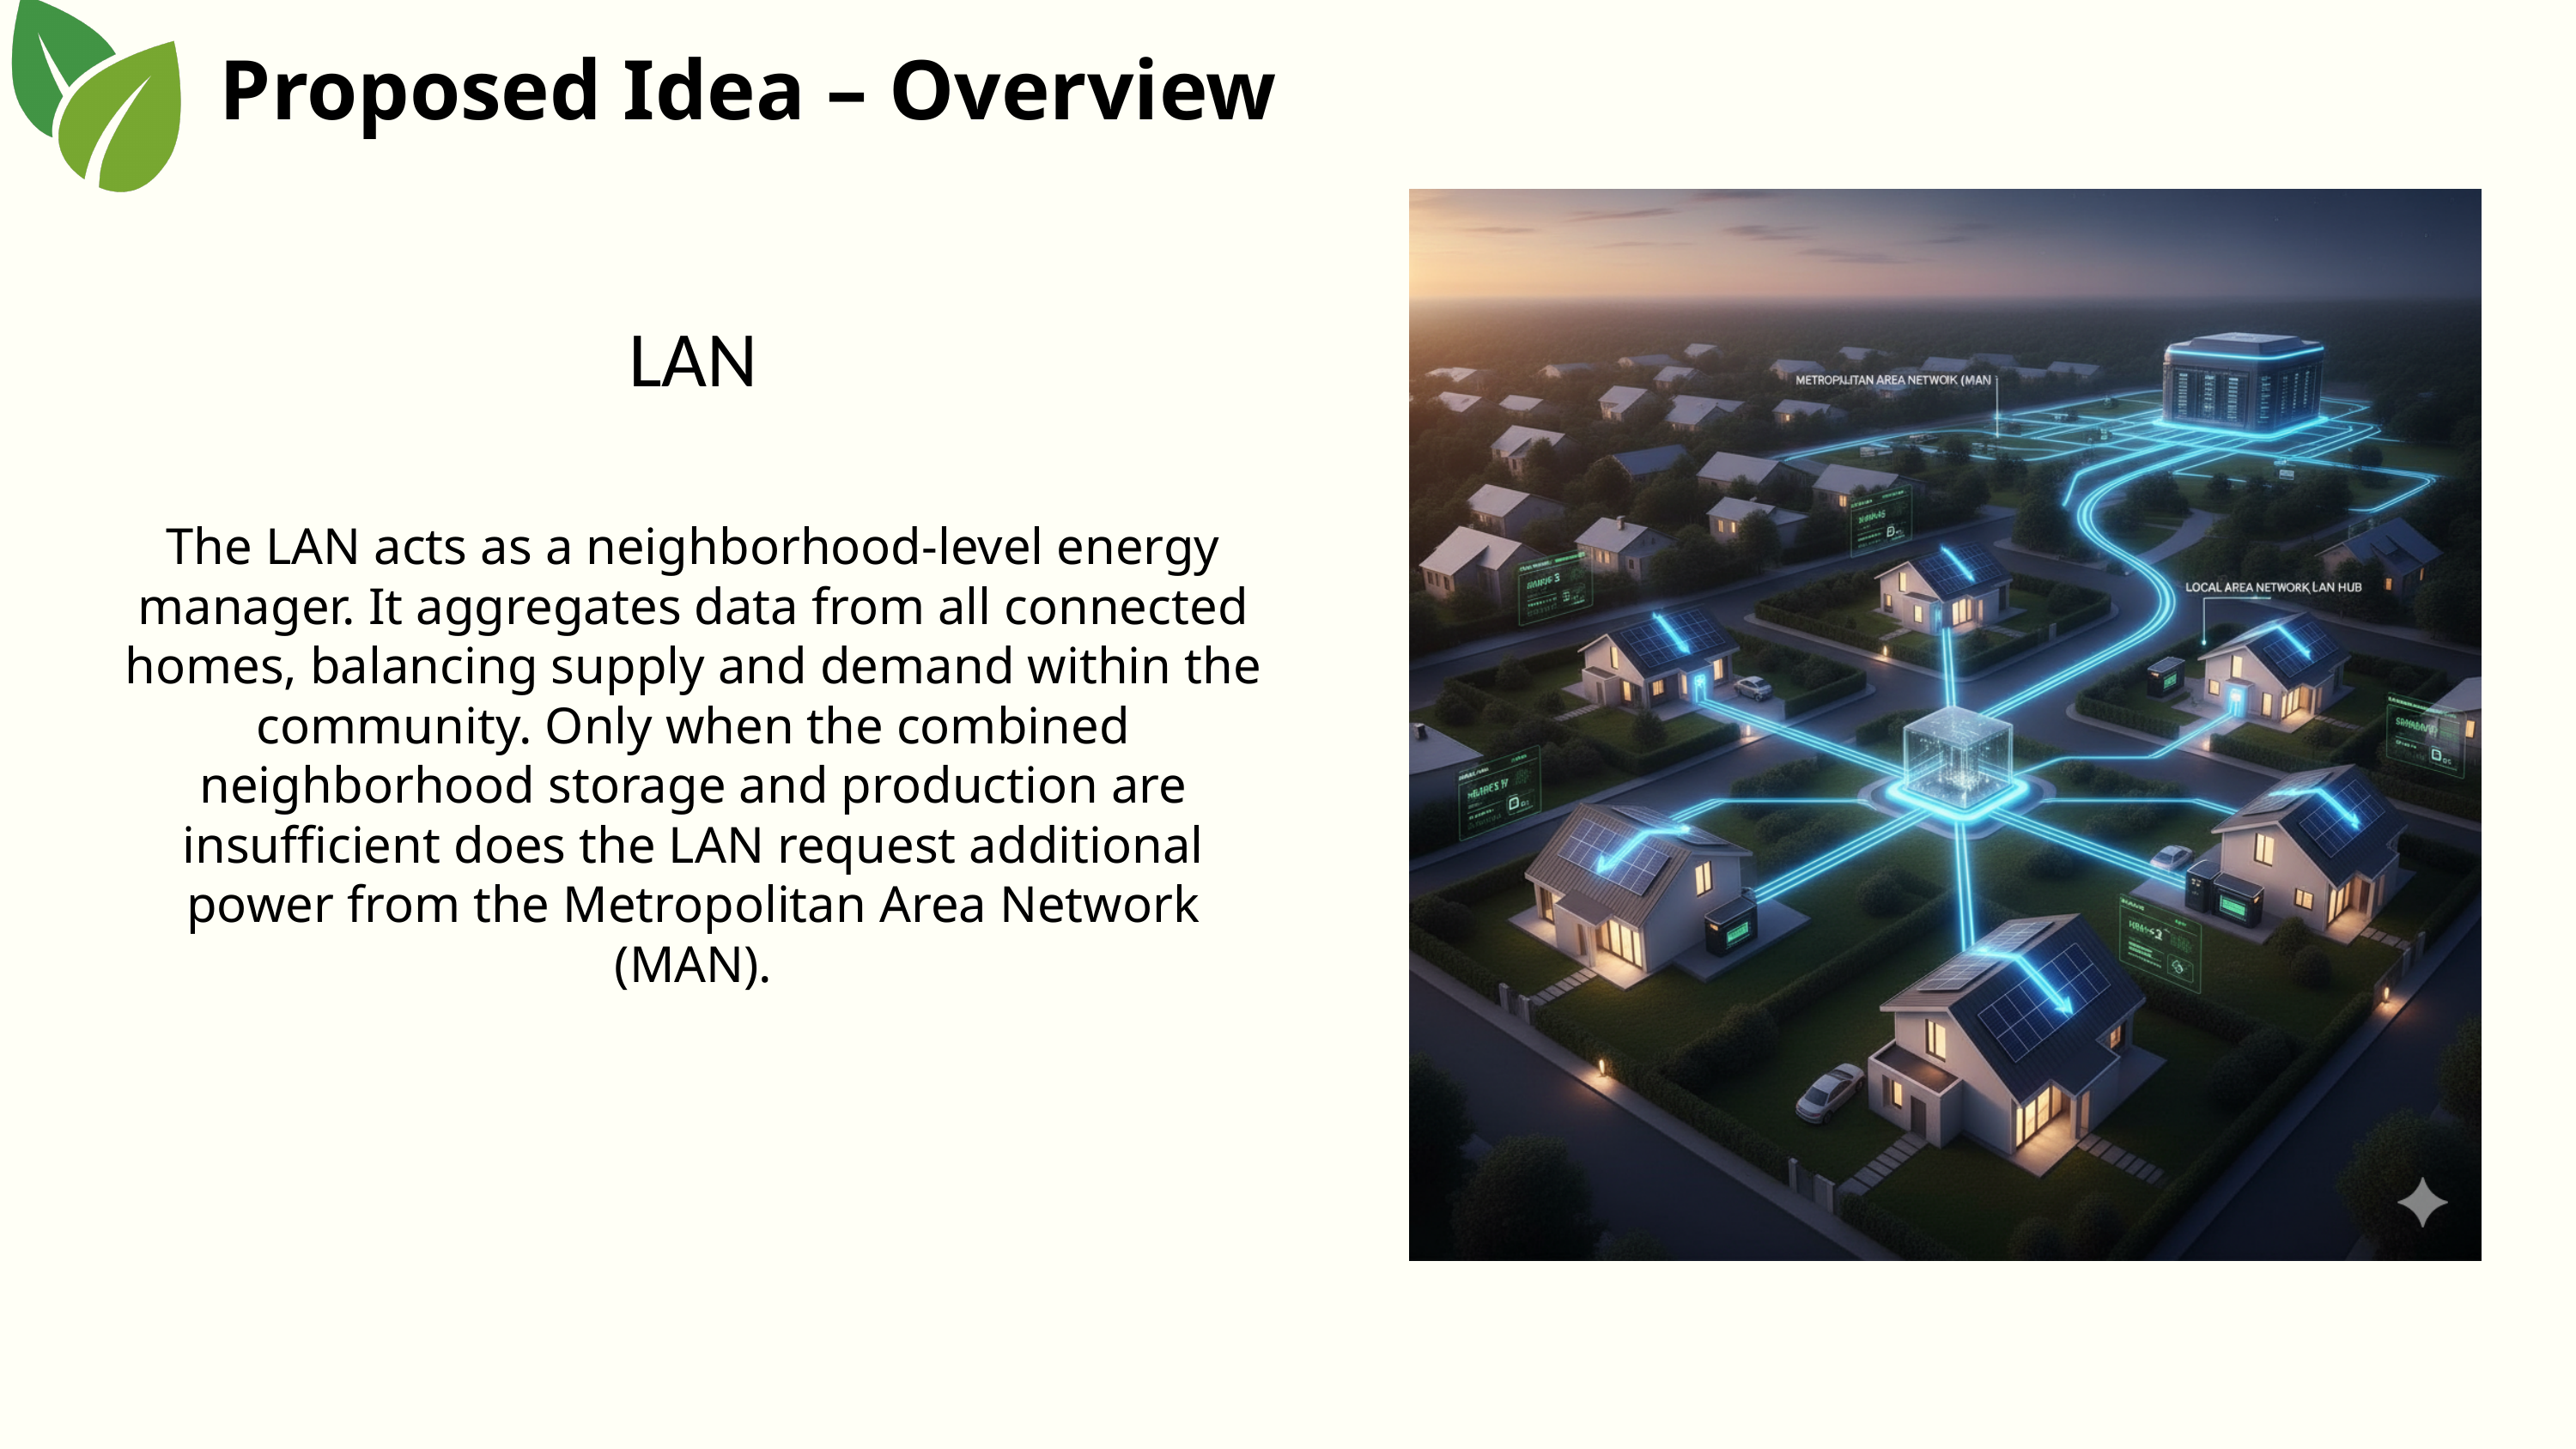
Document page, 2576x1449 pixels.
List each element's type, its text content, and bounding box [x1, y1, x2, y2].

list The LAN acts as a neighborhood-level energy manager. It aggregates data from all connected homes, balancing supply and demand within the community. Only when the combined neighborhood storage and production are insufficient does the LAN request additional power from the Metropolitan Area Network (MAN). [113, 507, 1274, 941]
title LAN [427, 274, 961, 436]
text_box Proposed Idea – Overview [212, 53, 1285, 136]
text_box [0, 0, 192, 198]
picture [1409, 189, 2482, 1261]
